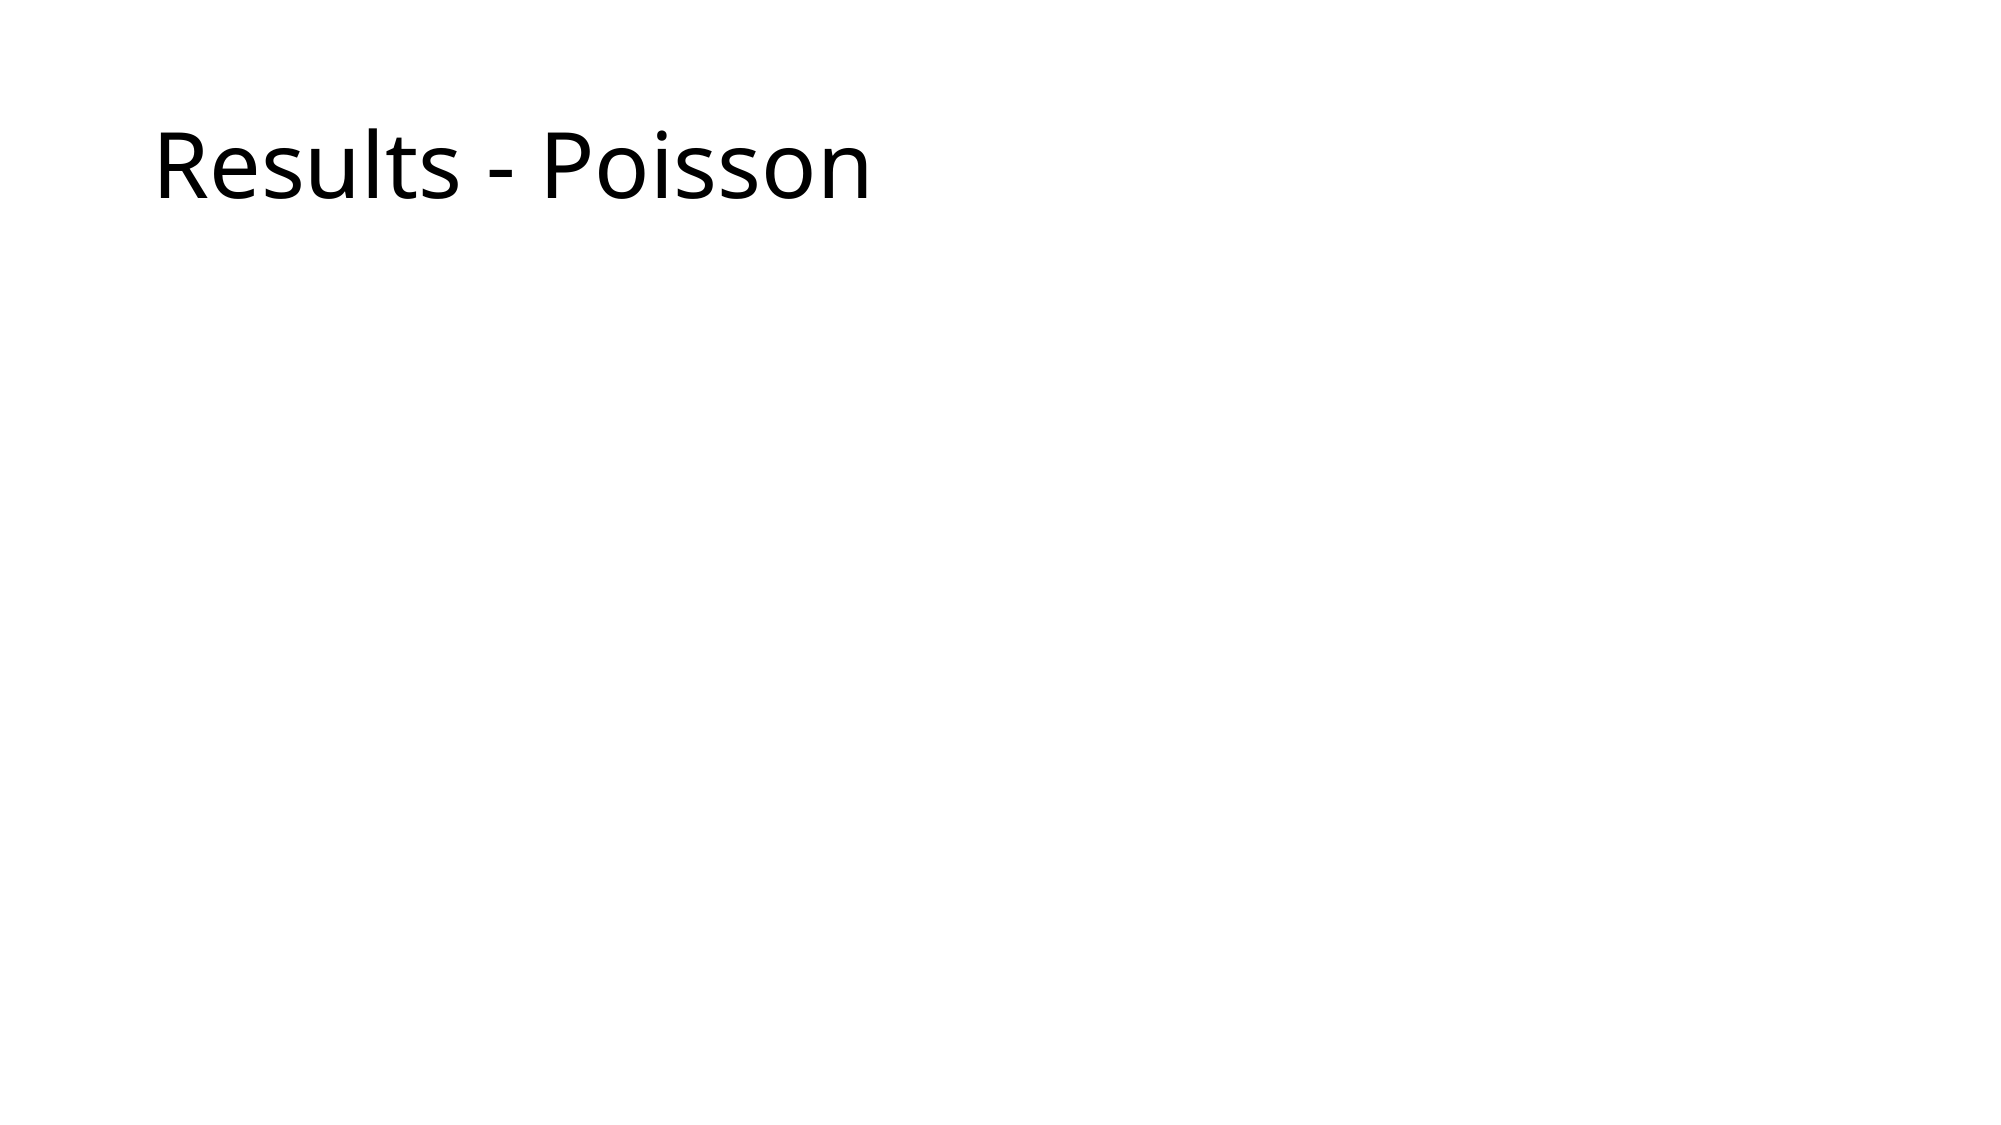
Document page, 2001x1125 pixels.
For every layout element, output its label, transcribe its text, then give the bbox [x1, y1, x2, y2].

title Results - Poisson [137, 59, 1863, 278]
